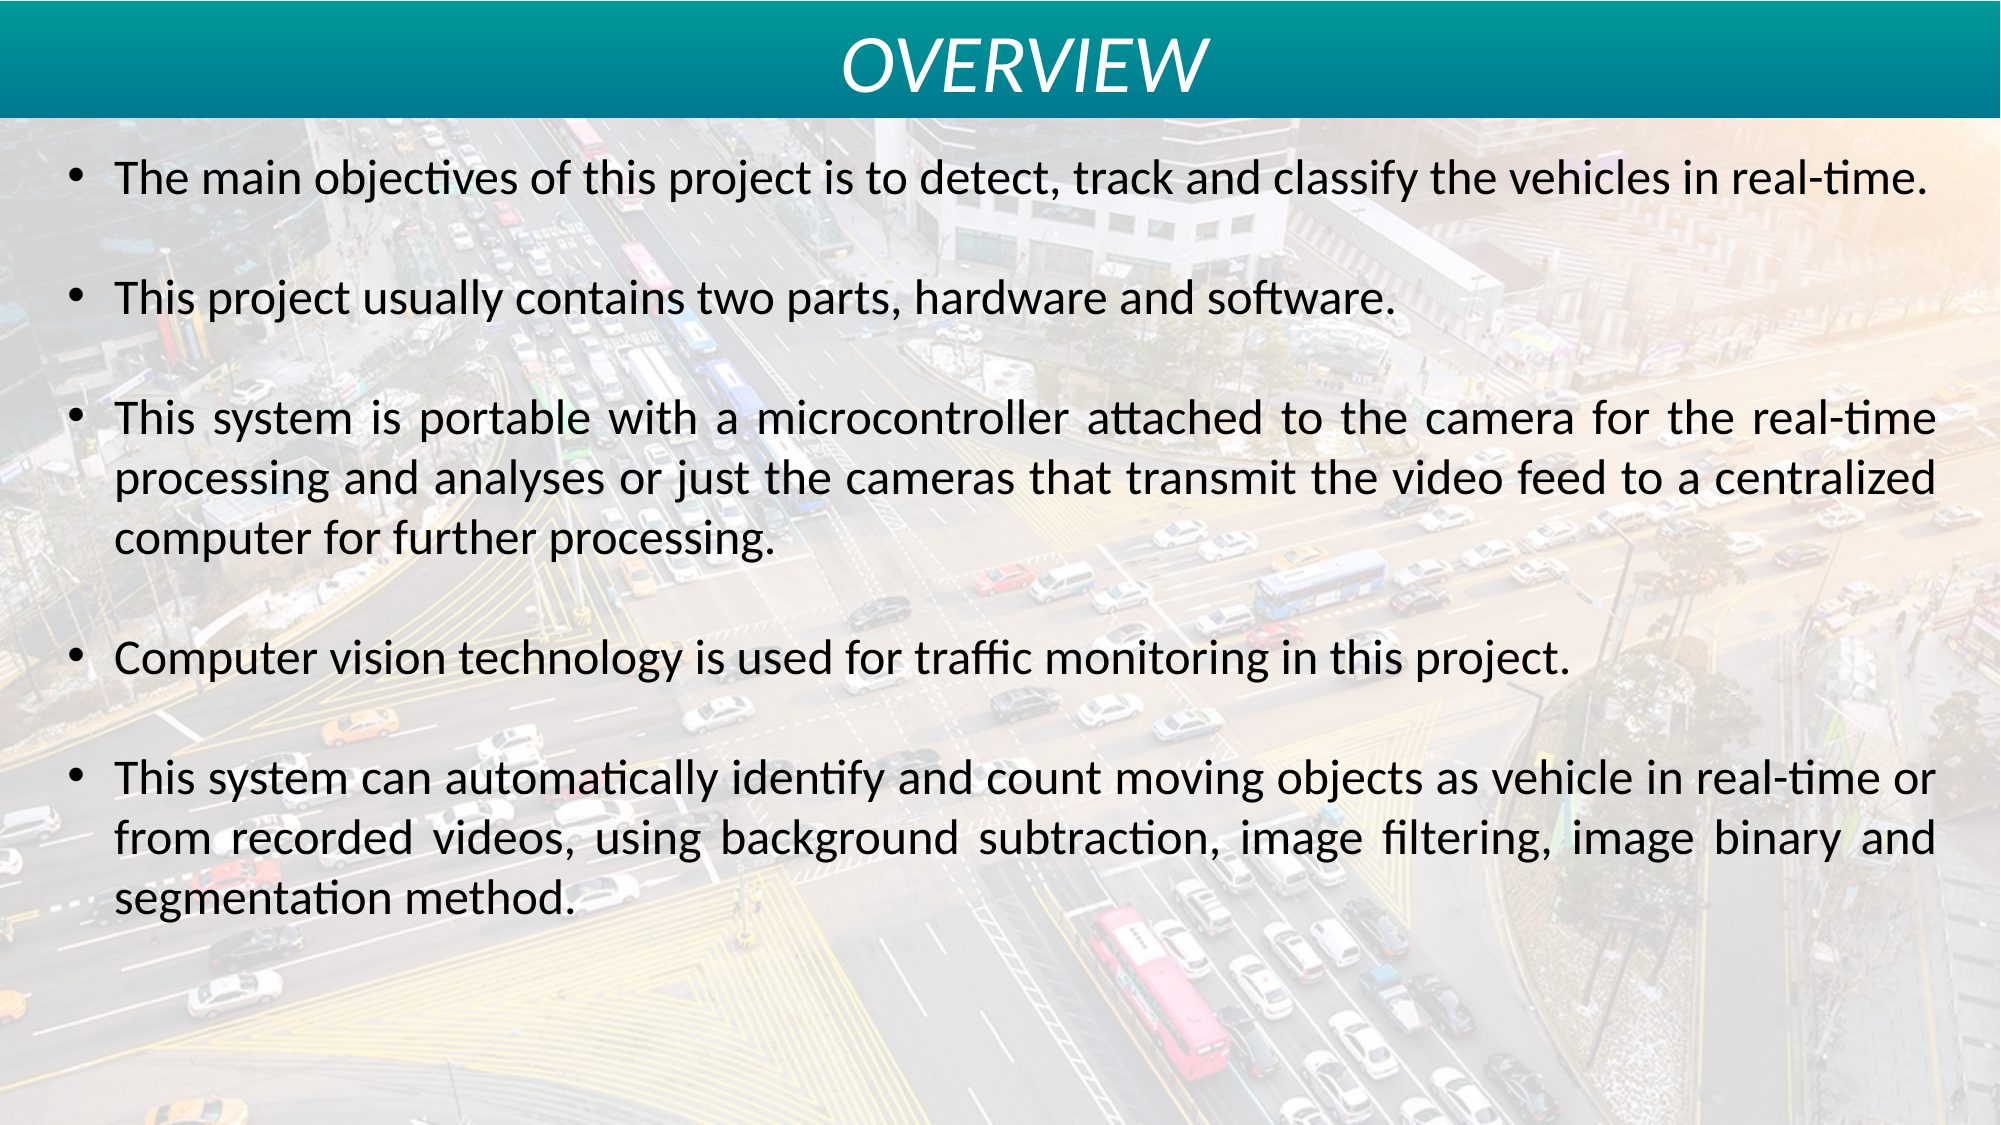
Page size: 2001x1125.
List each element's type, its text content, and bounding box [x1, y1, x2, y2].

picture [0, 78, 2000, 1125]
text_box [0, 0, 2000, 78]
text_box OVERVIEW [390, 1, 1658, 78]
